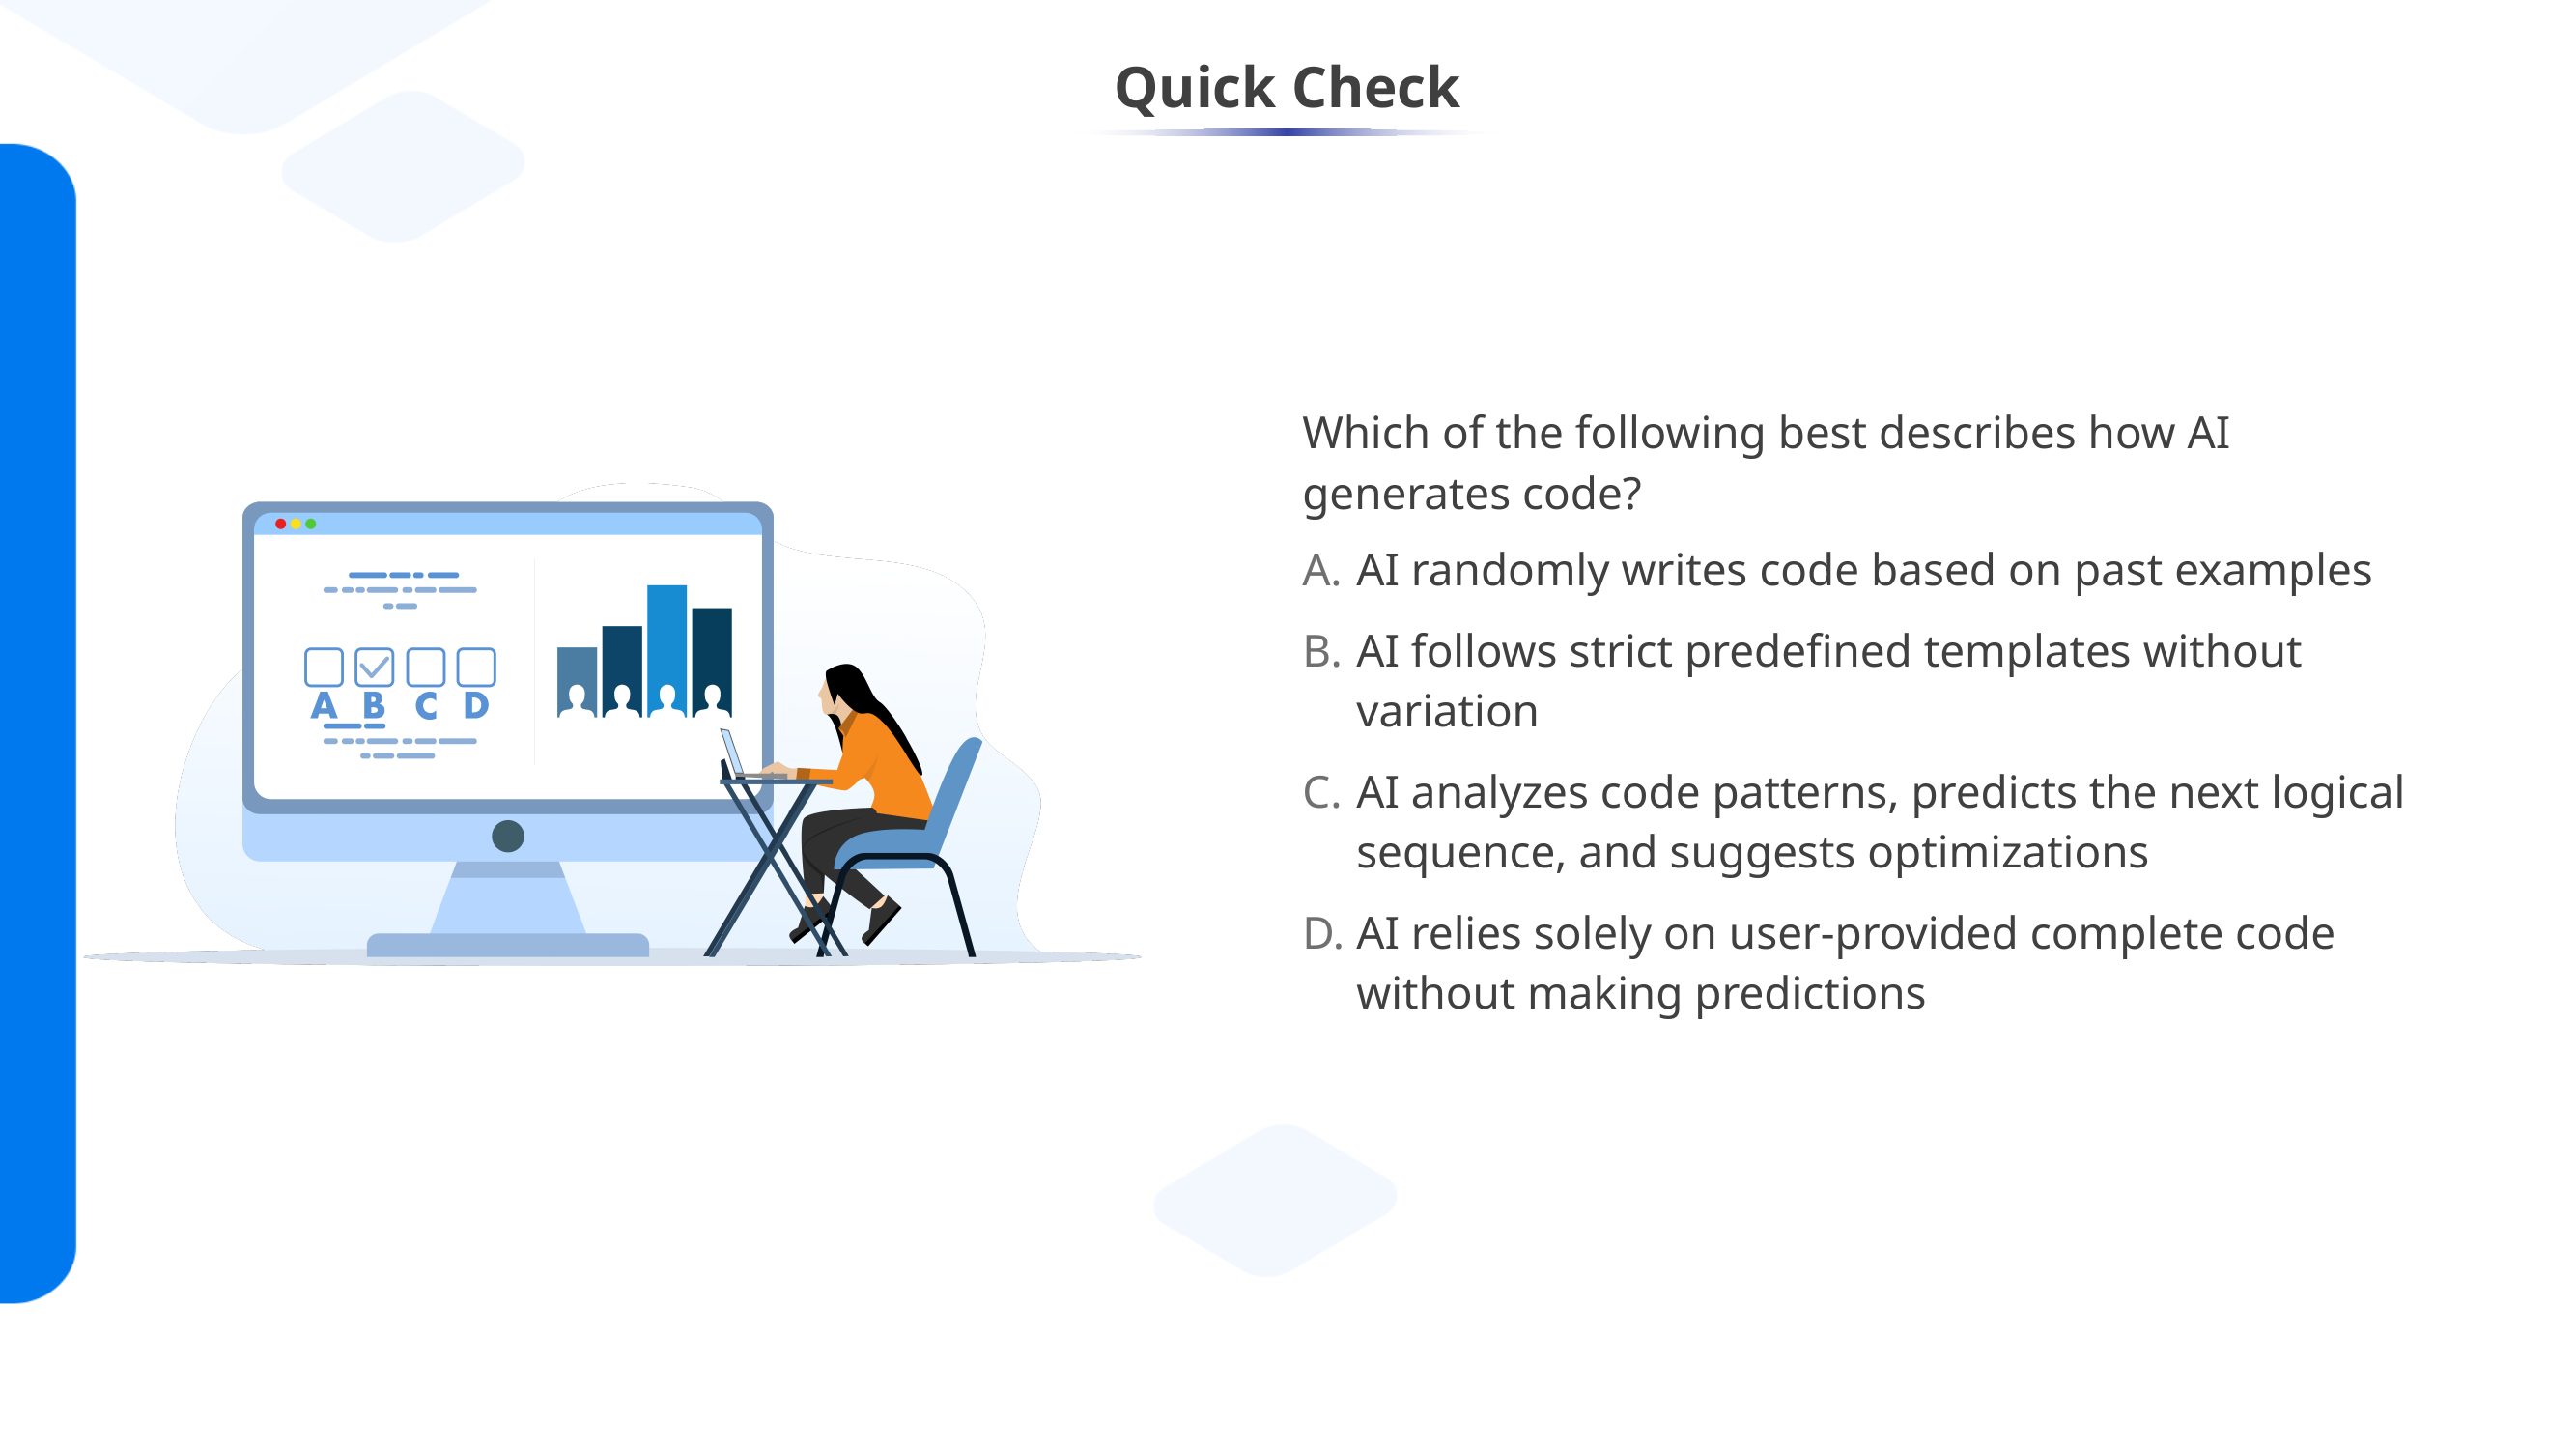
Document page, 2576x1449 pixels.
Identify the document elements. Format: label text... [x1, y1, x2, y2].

picture [0, 0, 2576, 1449]
list Which of the following best describes how AI generates code? [1288, 396, 2448, 519]
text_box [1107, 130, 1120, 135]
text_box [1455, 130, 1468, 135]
list AI randomly writes code based on past examples AI follows strict predefined templates without variation AI analyzes code patterns, predicts the next logical sequence, and suggests optimizations AI relies solely on user-provided complete code without making predictions [1288, 534, 2448, 1044]
